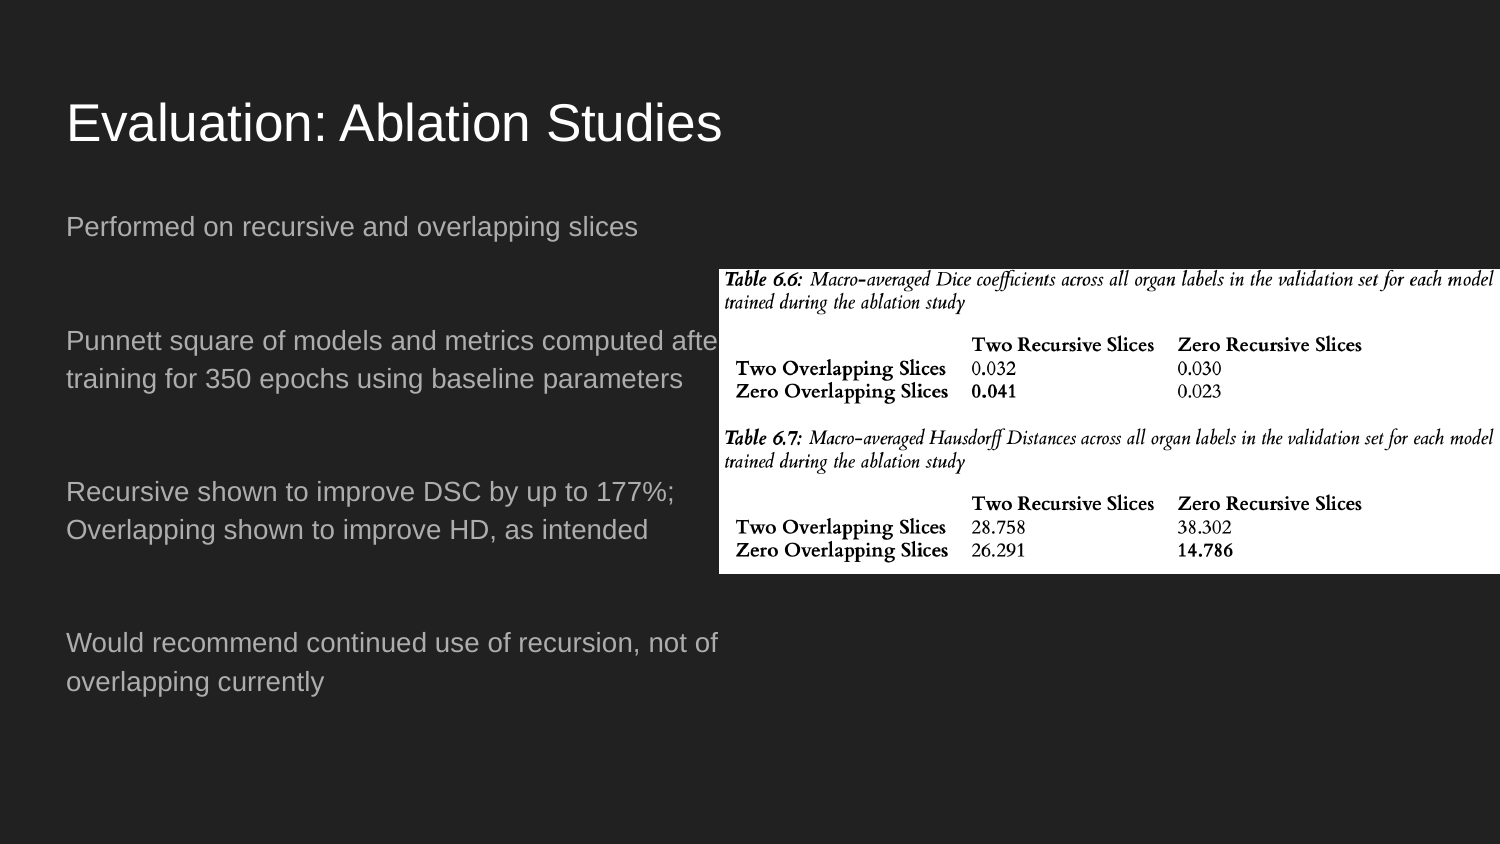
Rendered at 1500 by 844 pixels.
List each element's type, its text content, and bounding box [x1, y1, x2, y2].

picture [719, 269, 1500, 574]
list Performed on recursive and overlapping slices Punnett square of models and metrics computed after training for 350 epochs using baseline parameters Recursive shown to improve DSC by up to 177%; Overlapping shown to improve HD, as intended Would recommend continued use of recursion, not of overlapping currently [51, 189, 750, 750]
title Evaluation: Ablation Studies [51, 72, 1449, 167]
